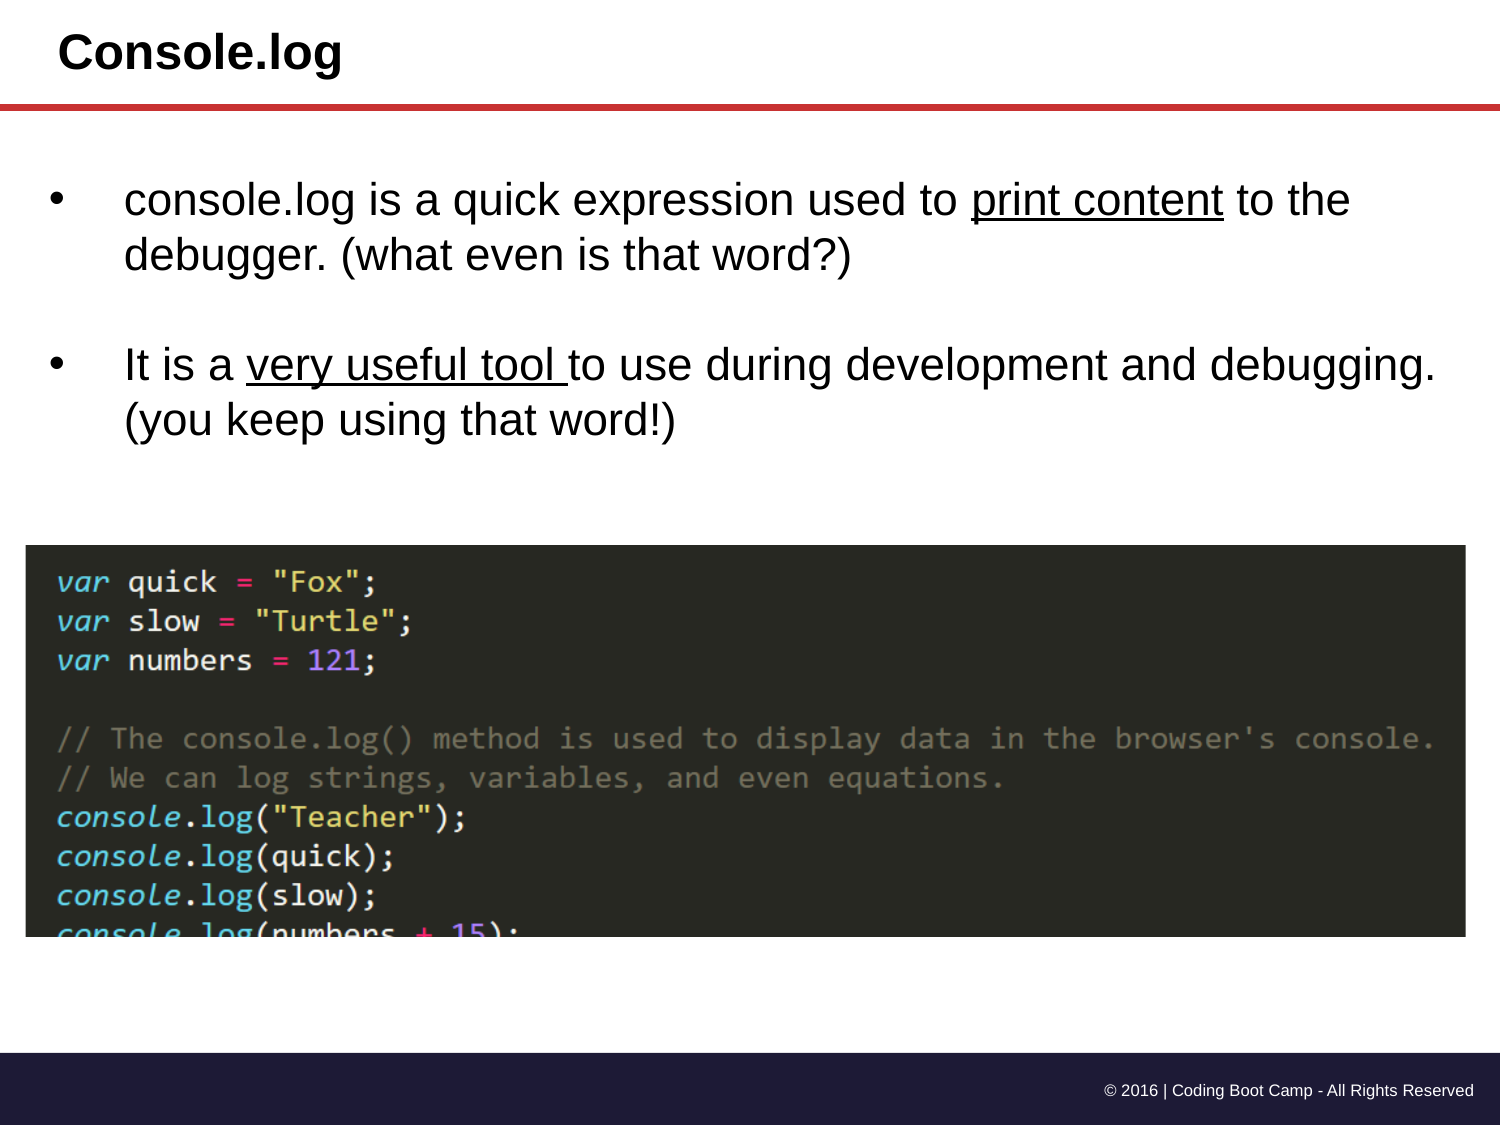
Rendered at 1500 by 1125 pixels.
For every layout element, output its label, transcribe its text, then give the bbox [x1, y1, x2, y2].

text_box console.log is a quick expression used to print content to the debugger. (what even is that word?) It is a very useful tool to use during development and debugging. (you keep using that word!) [3, 162, 1488, 453]
picture [25, 545, 1467, 937]
title Console.log [49, 0, 948, 108]
